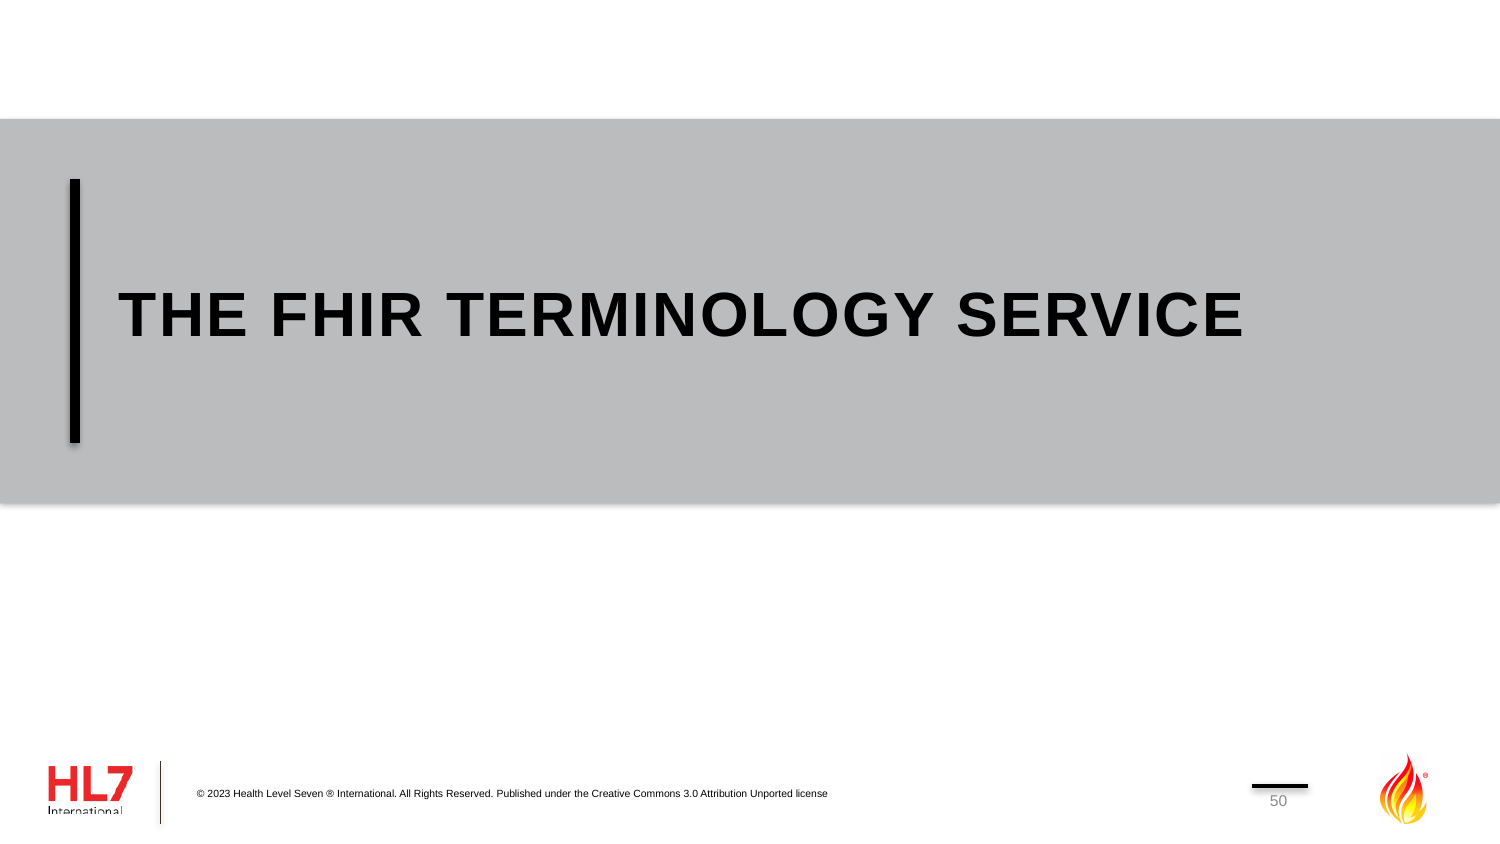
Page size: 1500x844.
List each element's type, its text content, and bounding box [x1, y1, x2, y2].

picture [1380, 753, 1428, 824]
footer © 2023 Health Level Seven ® International. All Rights Reserved. Published under the Creative Commons 3.0 Attribution Unported license [196, 786, 941, 813]
title The FHIR Terminology Service [118, 144, 1441, 478]
slide_number 50 [1258, 786, 1304, 814]
